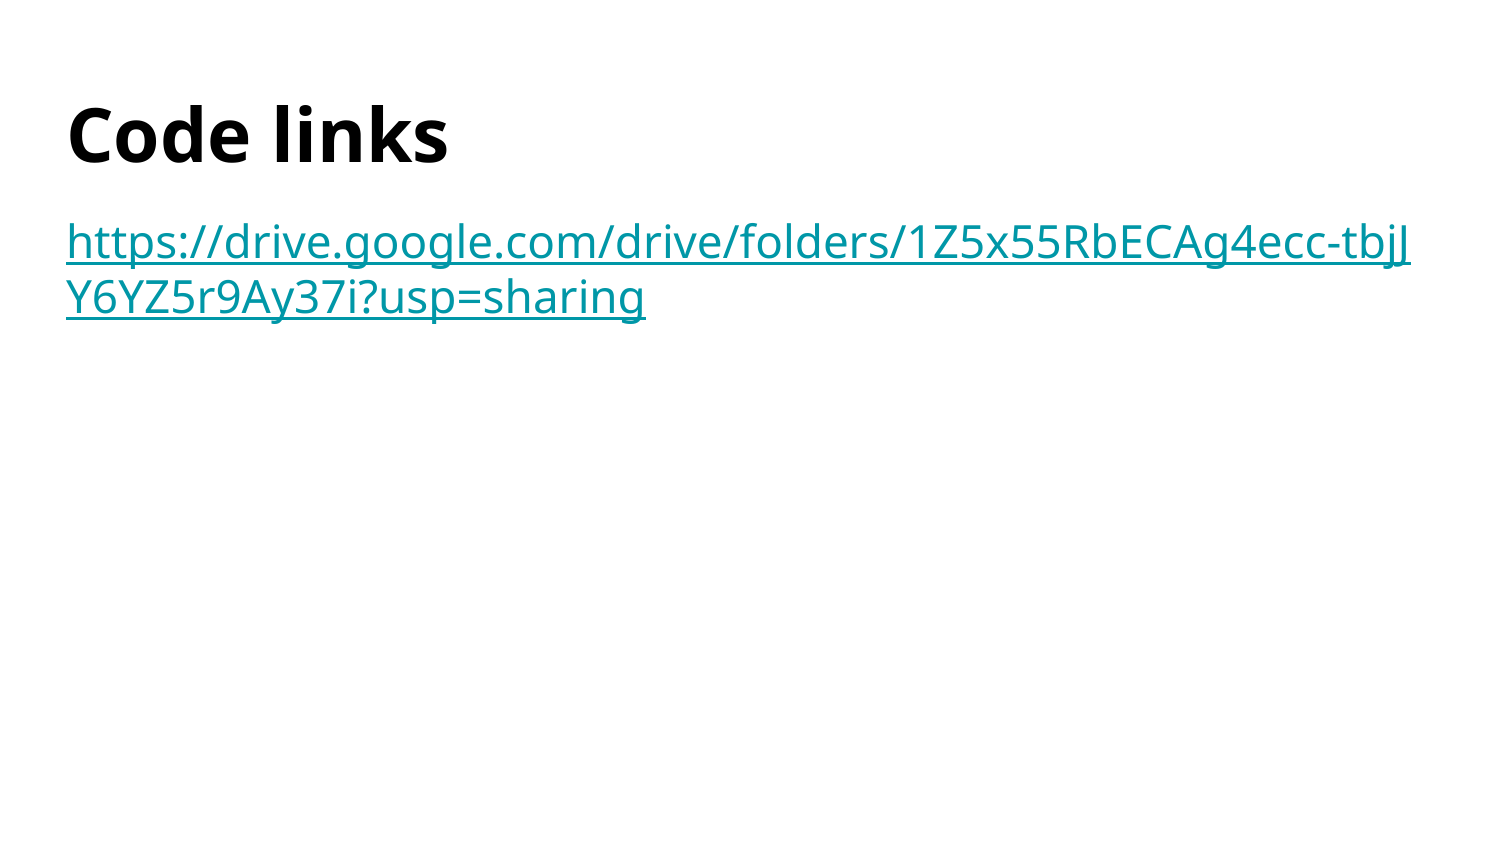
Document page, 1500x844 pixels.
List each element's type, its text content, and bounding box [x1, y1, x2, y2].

list https://drive.google.com/drive/folders/1Z5x55RbECAg4ecc-tbjJY6YZ5r9Ay37i?usp=sharing [51, 188, 1449, 739]
title Code links [51, 72, 1449, 167]
